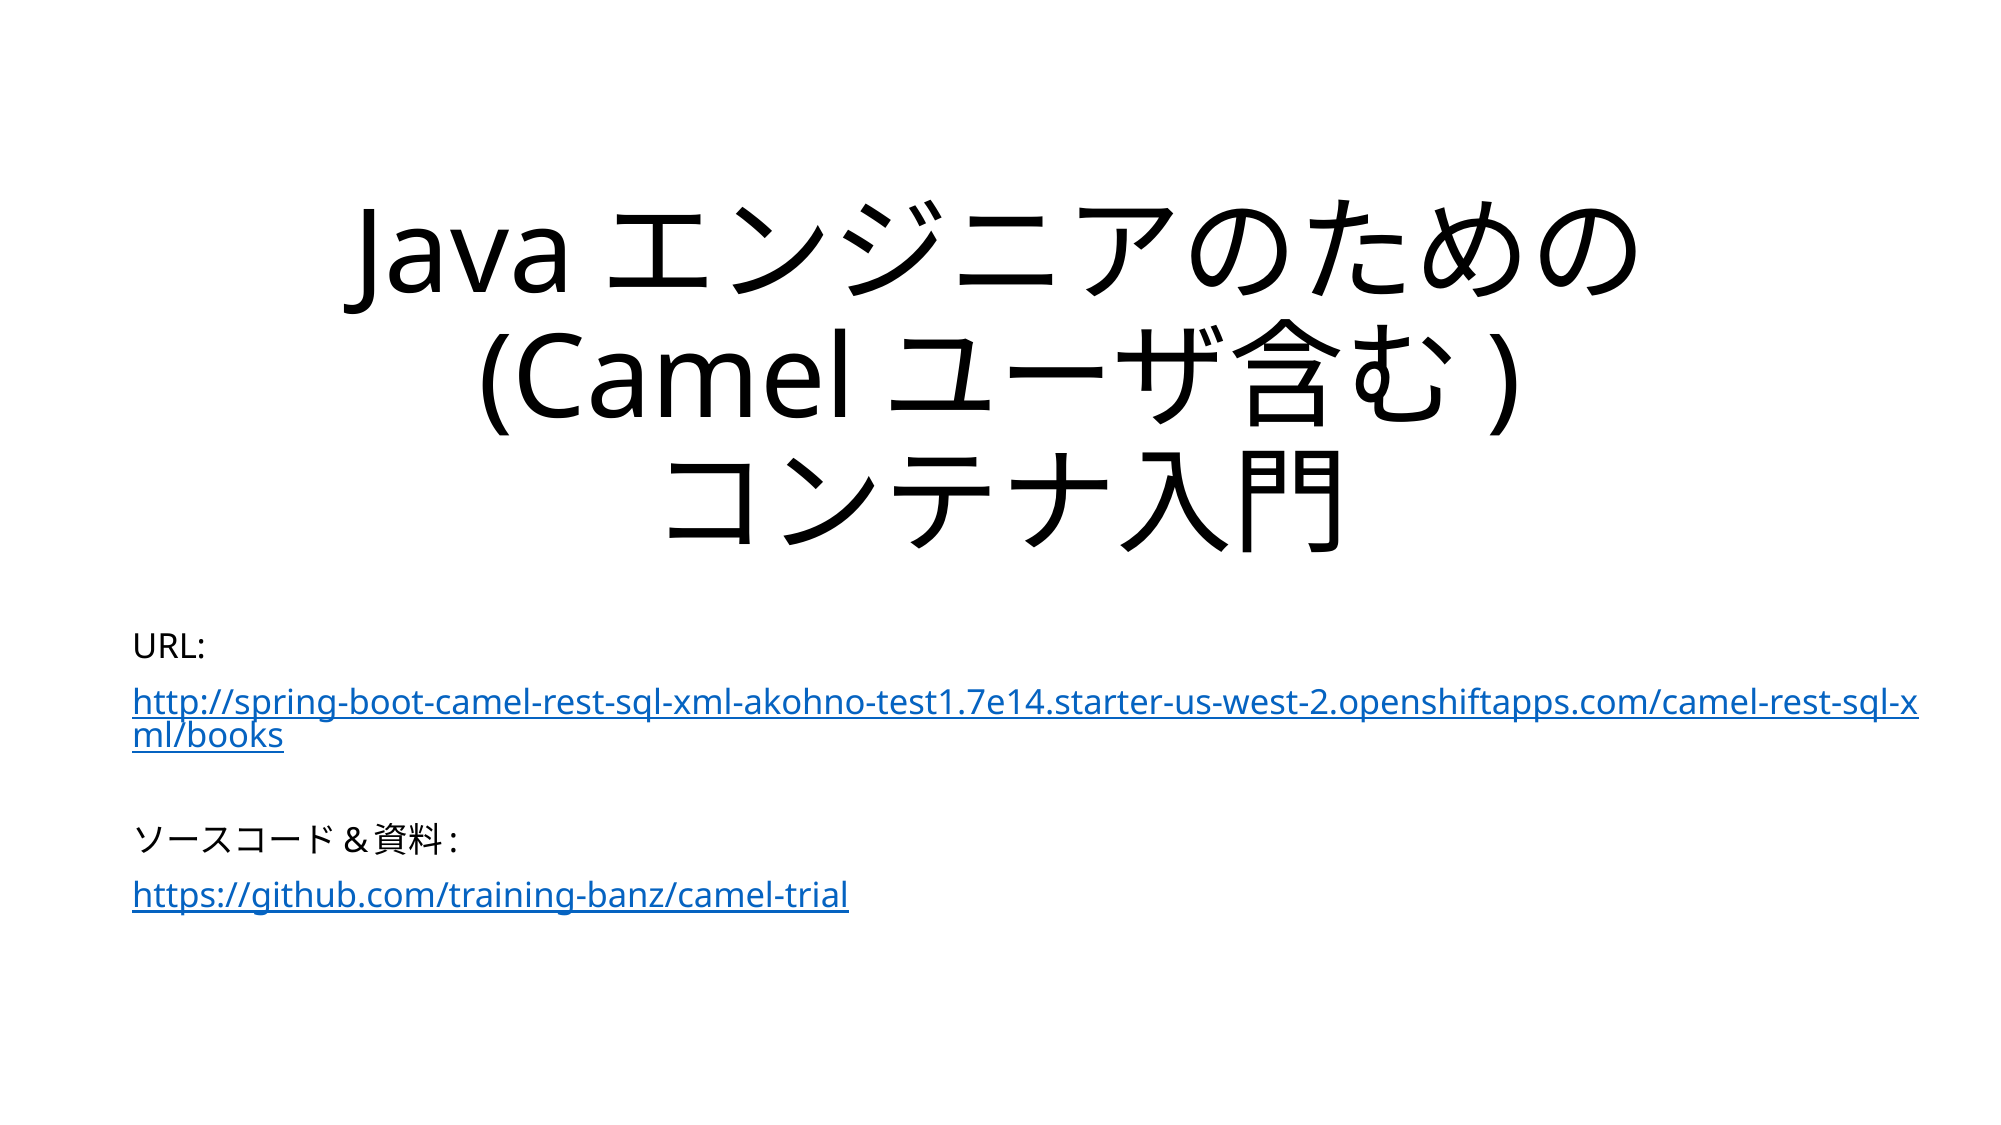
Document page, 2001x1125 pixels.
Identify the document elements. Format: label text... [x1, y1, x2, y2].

subtitle URL: http://spring-boot-camel-rest-sql-xml-akohno-test1.7e14.starter-us-west-2.openshiftapps.com/camel-rest-sql-xml/books ソースコード&資料: https://github.com/training-banz/camel-trial [117, 621, 1941, 893]
title Javaエンジニアのための (Camelユーザ含む) コンテナ入門 [249, 184, 1750, 576]
